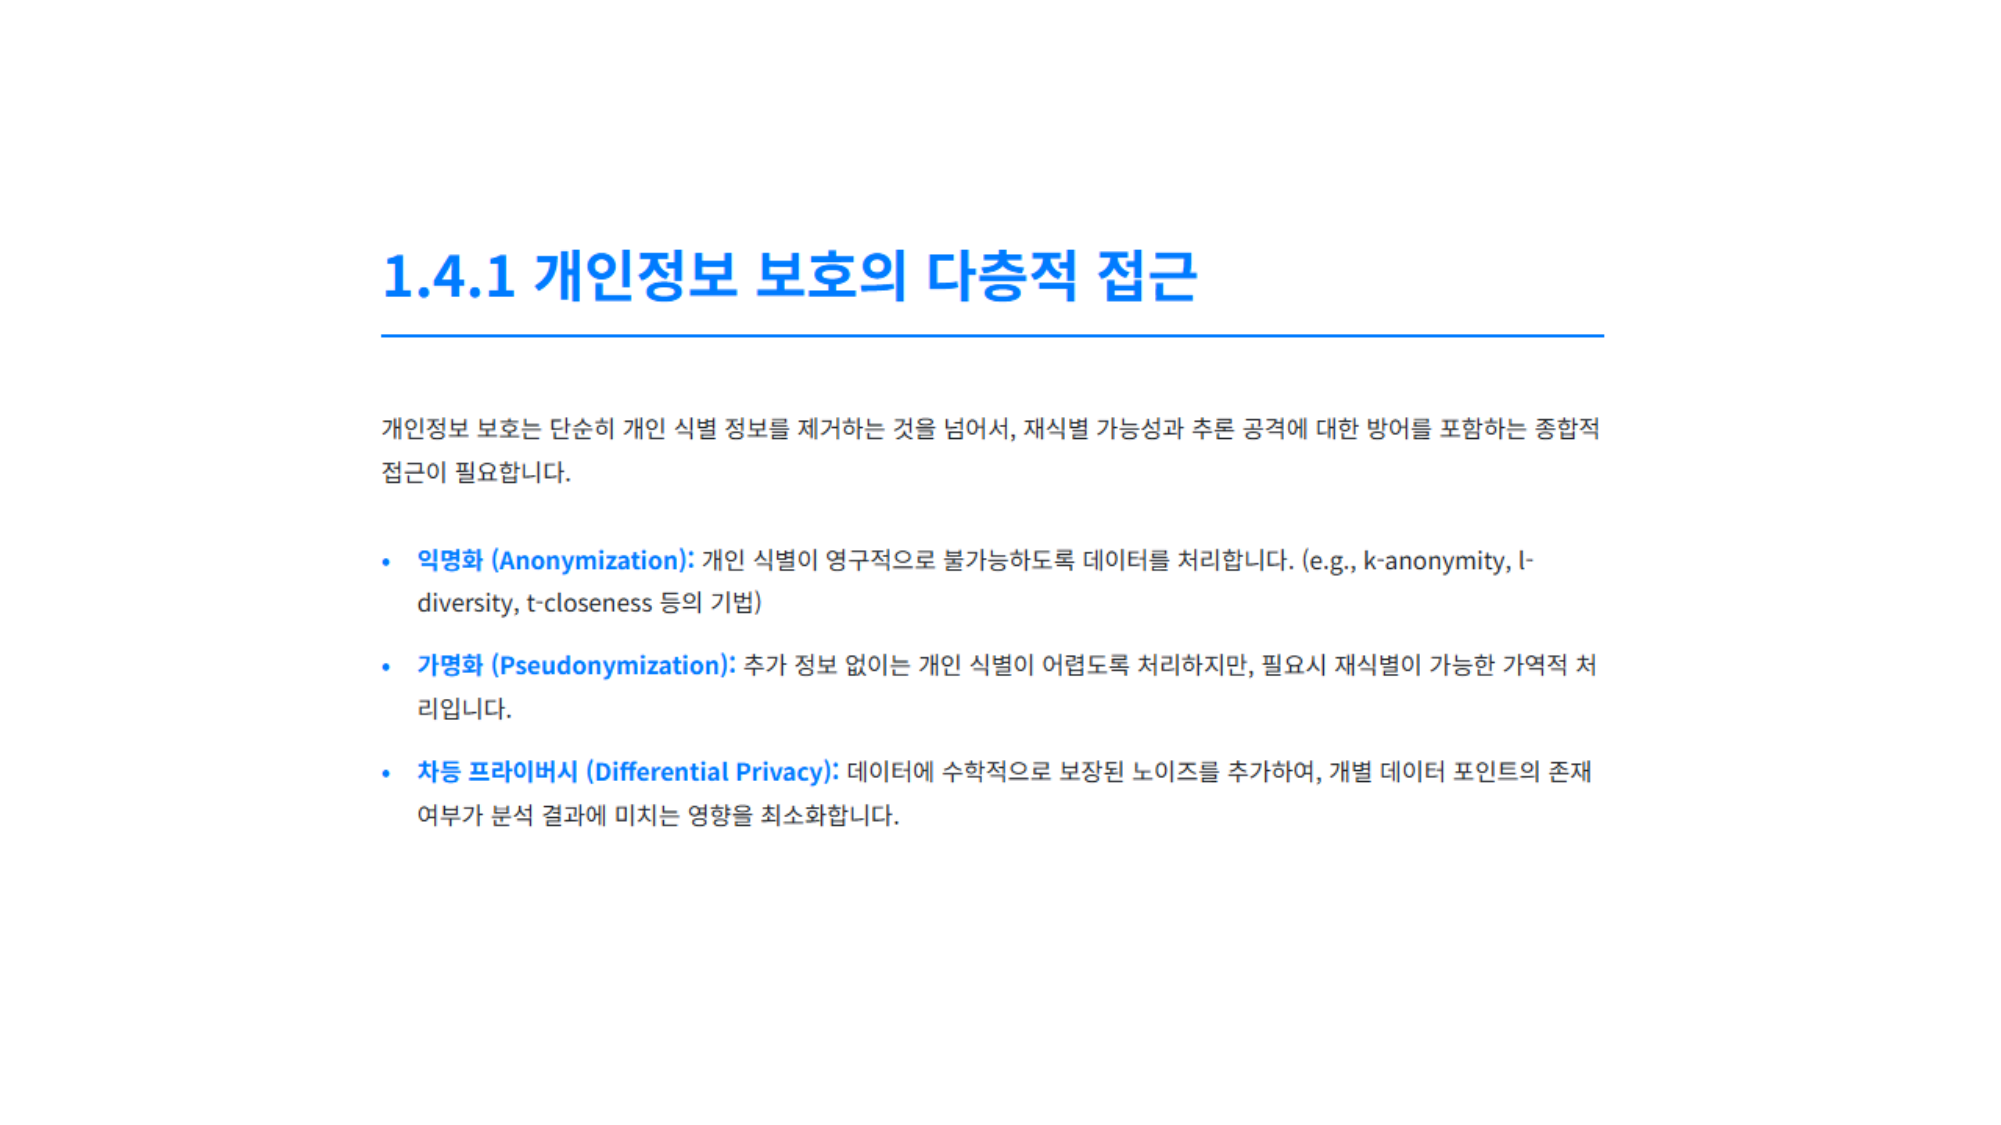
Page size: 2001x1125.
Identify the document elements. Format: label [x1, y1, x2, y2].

picture [347, 214, 1653, 911]
